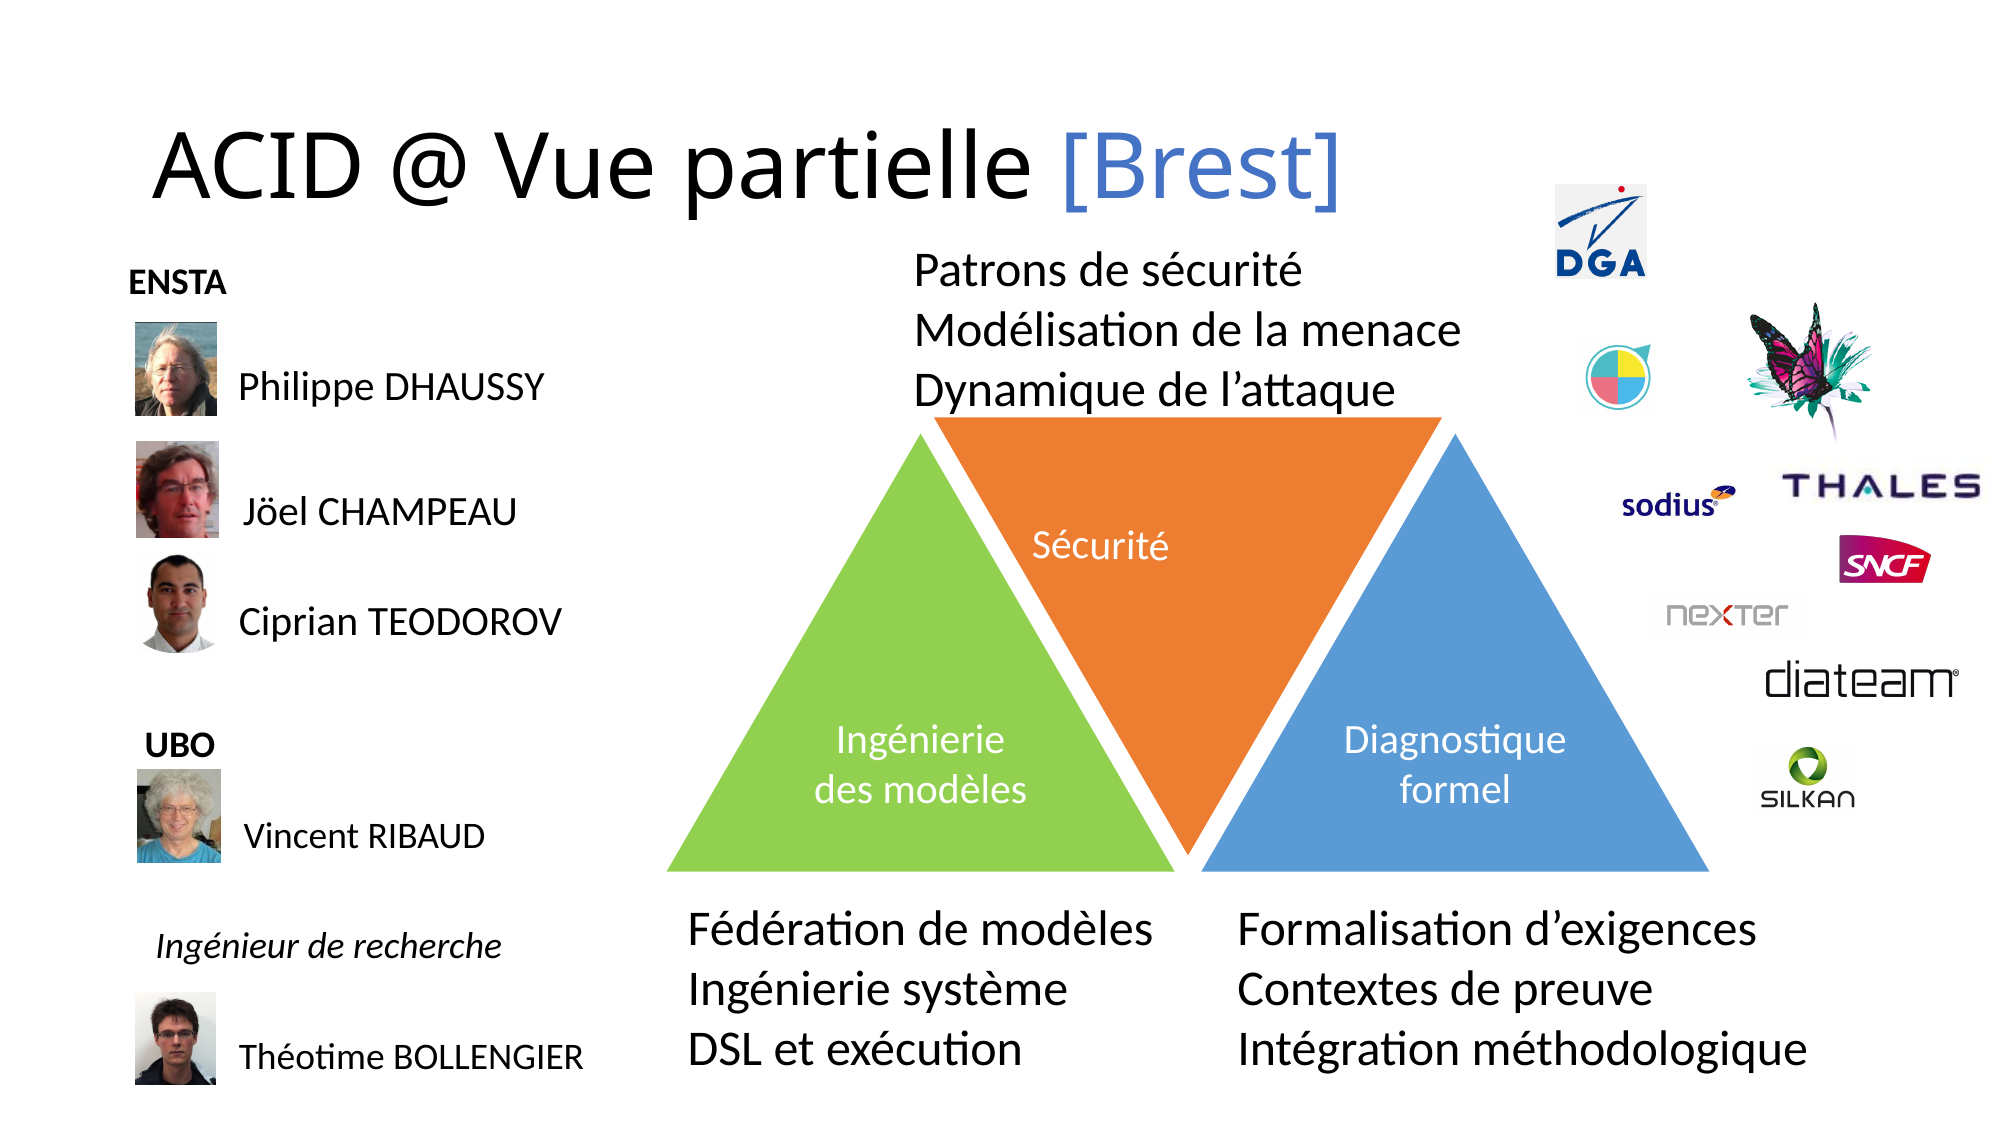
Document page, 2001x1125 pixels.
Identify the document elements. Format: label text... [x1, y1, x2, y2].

picture [1766, 457, 1997, 514]
text_box ENSTA [113, 250, 242, 310]
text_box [136, 441, 535, 543]
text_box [136, 552, 589, 653]
title ACID @ Vue partielle [Brest] [137, 59, 1863, 278]
picture [1577, 336, 1659, 418]
picture [1647, 585, 1808, 645]
text_box Fédération de modèles Ingénierie système DSL et exécution [672, 887, 1169, 1083]
text_box UBO [129, 712, 231, 772]
text_box Formalisation d’exigences Contextes de preuve Intégration méthodologique [1222, 887, 1835, 1083]
picture [1554, 183, 1648, 280]
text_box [135, 992, 602, 1085]
picture [1747, 302, 1879, 444]
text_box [137, 769, 503, 865]
text_box Patrons de sécurité Modélisation de la menace Dynamique de l’attaque [898, 228, 1478, 417]
picture [1766, 660, 1959, 697]
picture [1837, 535, 1933, 583]
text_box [135, 322, 572, 418]
text_box Ingénieur de recherche [140, 914, 518, 974]
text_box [666, 417, 1710, 872]
picture [1753, 728, 1861, 836]
picture [1619, 441, 1739, 561]
